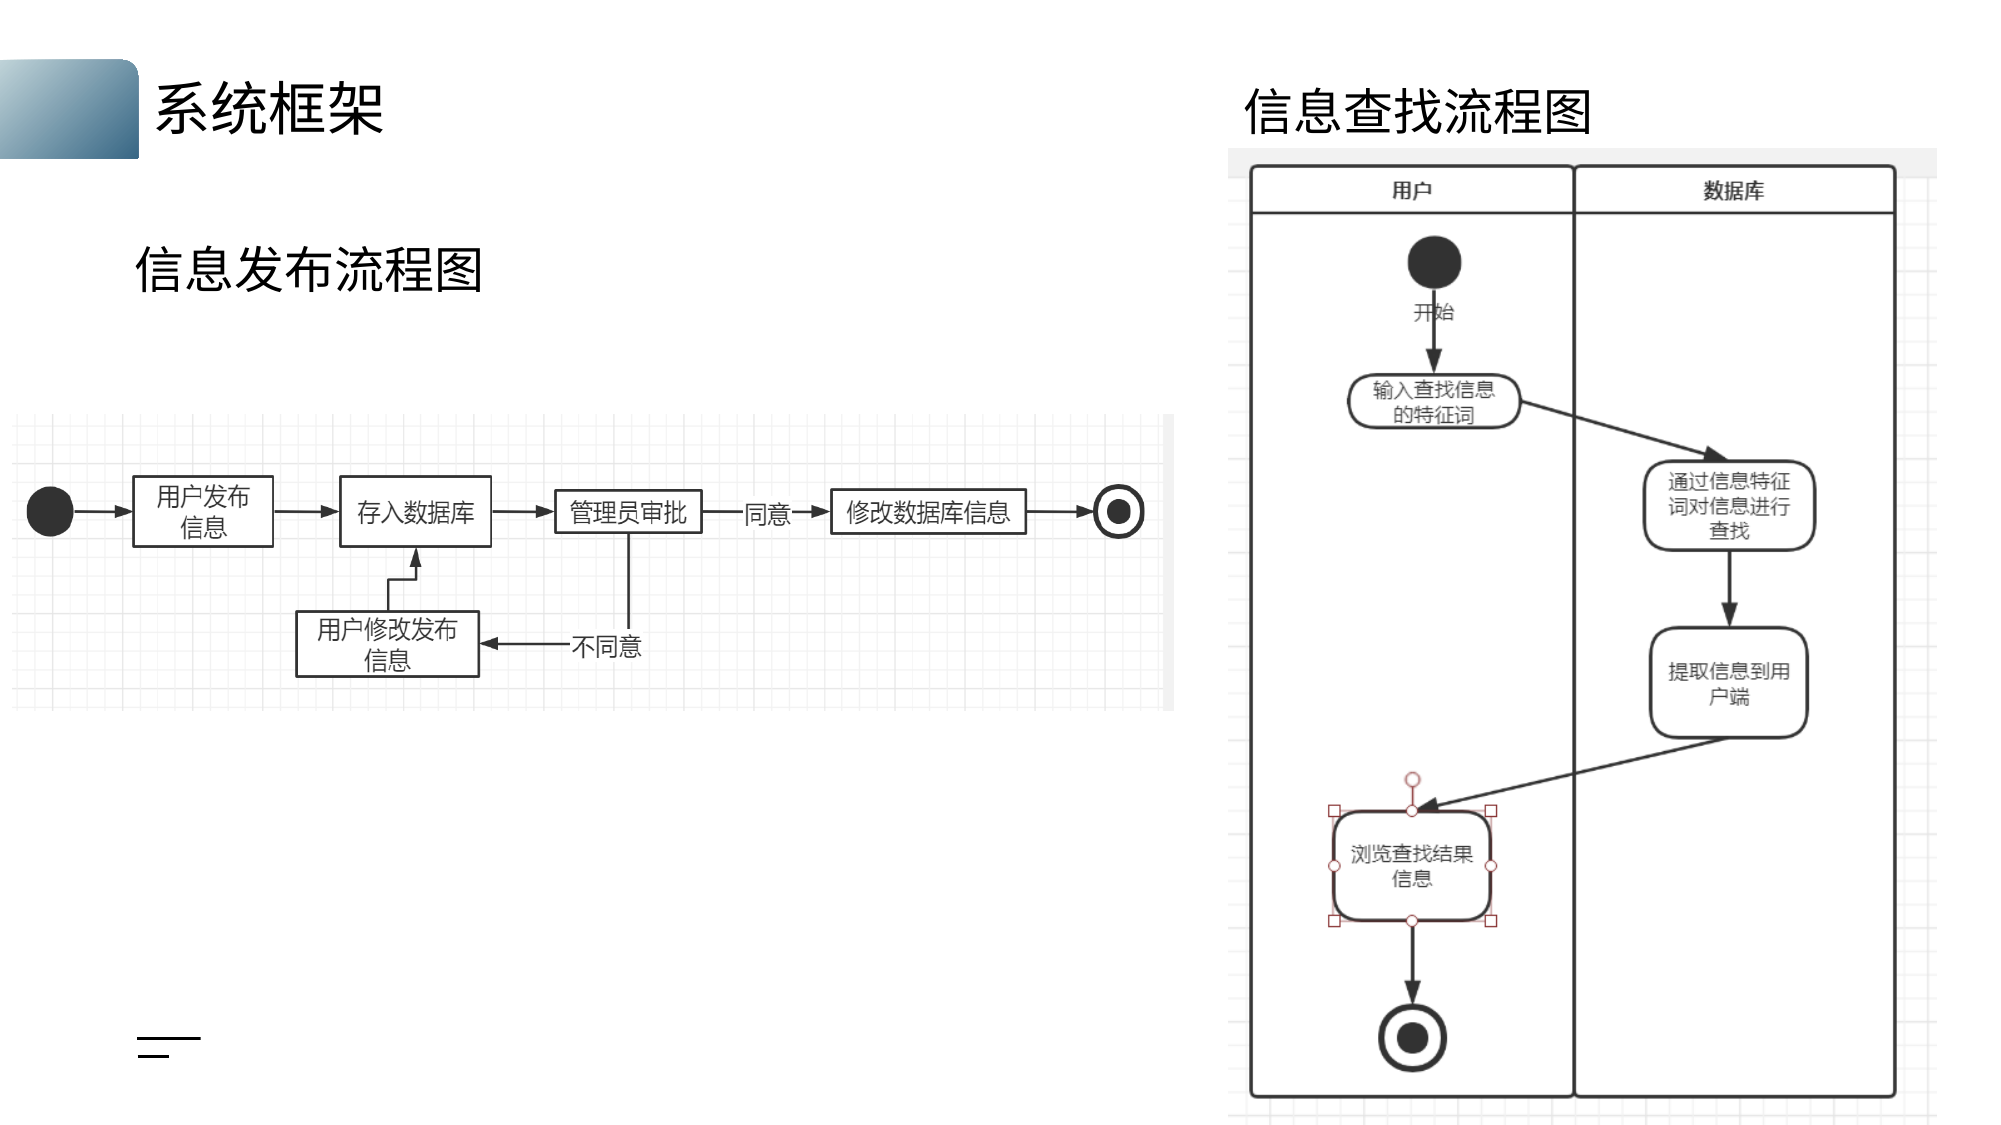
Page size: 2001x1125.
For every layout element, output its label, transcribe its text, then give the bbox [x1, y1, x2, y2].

picture [1228, 148, 1937, 1125]
title 系统框架 [137, 62, 1863, 161]
text_box 信息查找流程图 [1228, 73, 1690, 148]
picture [12, 414, 1174, 711]
text_box 信息发布流程图 [119, 230, 587, 306]
